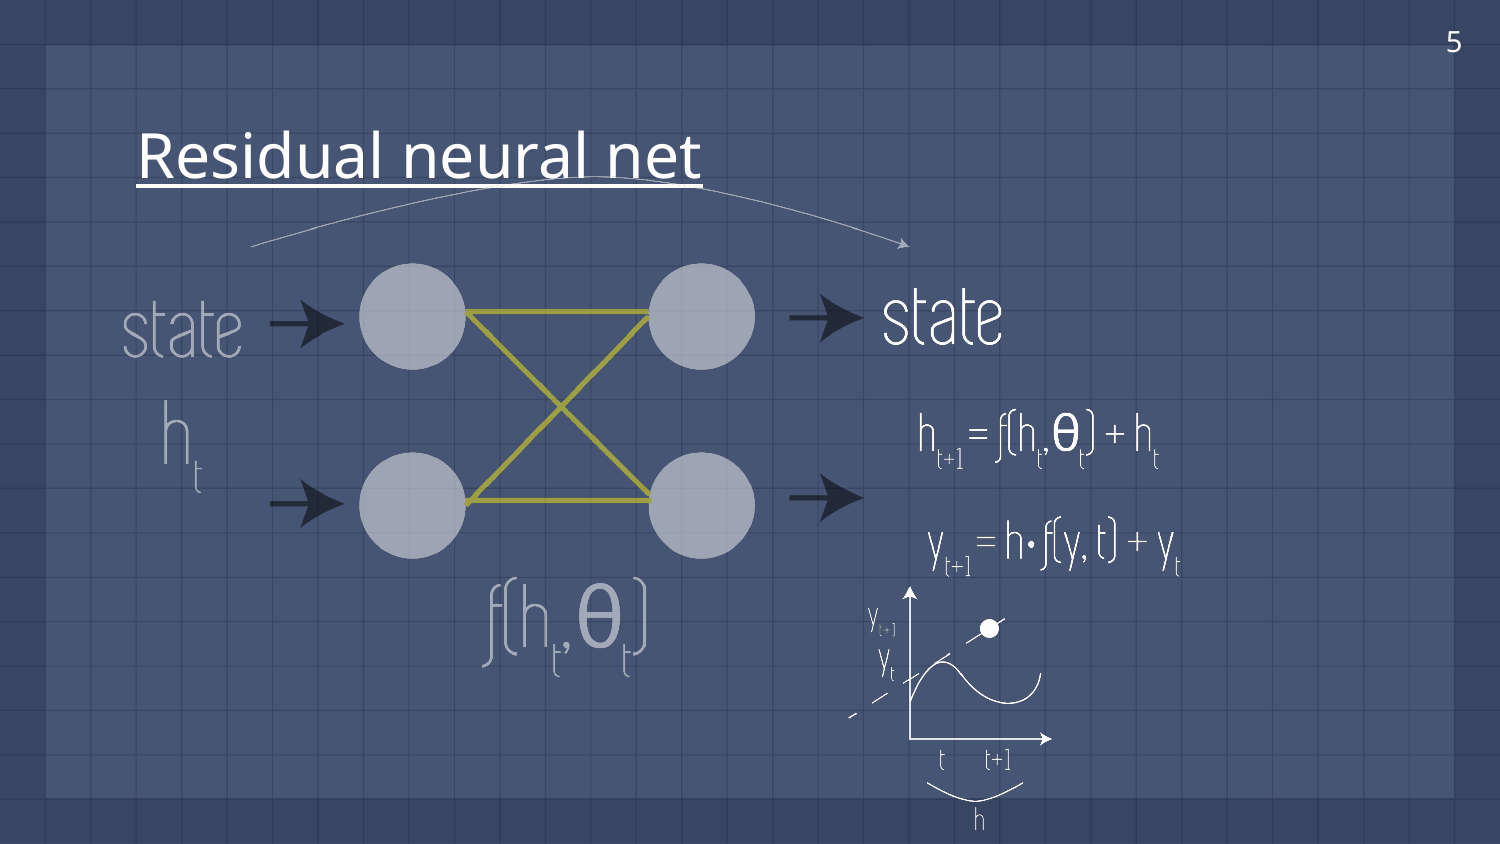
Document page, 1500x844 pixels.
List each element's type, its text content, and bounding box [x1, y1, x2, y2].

slide_number ‹#› [1408, 0, 1500, 88]
title Residual neural net [121, 65, 1383, 207]
picture [0, 121, 1224, 844]
